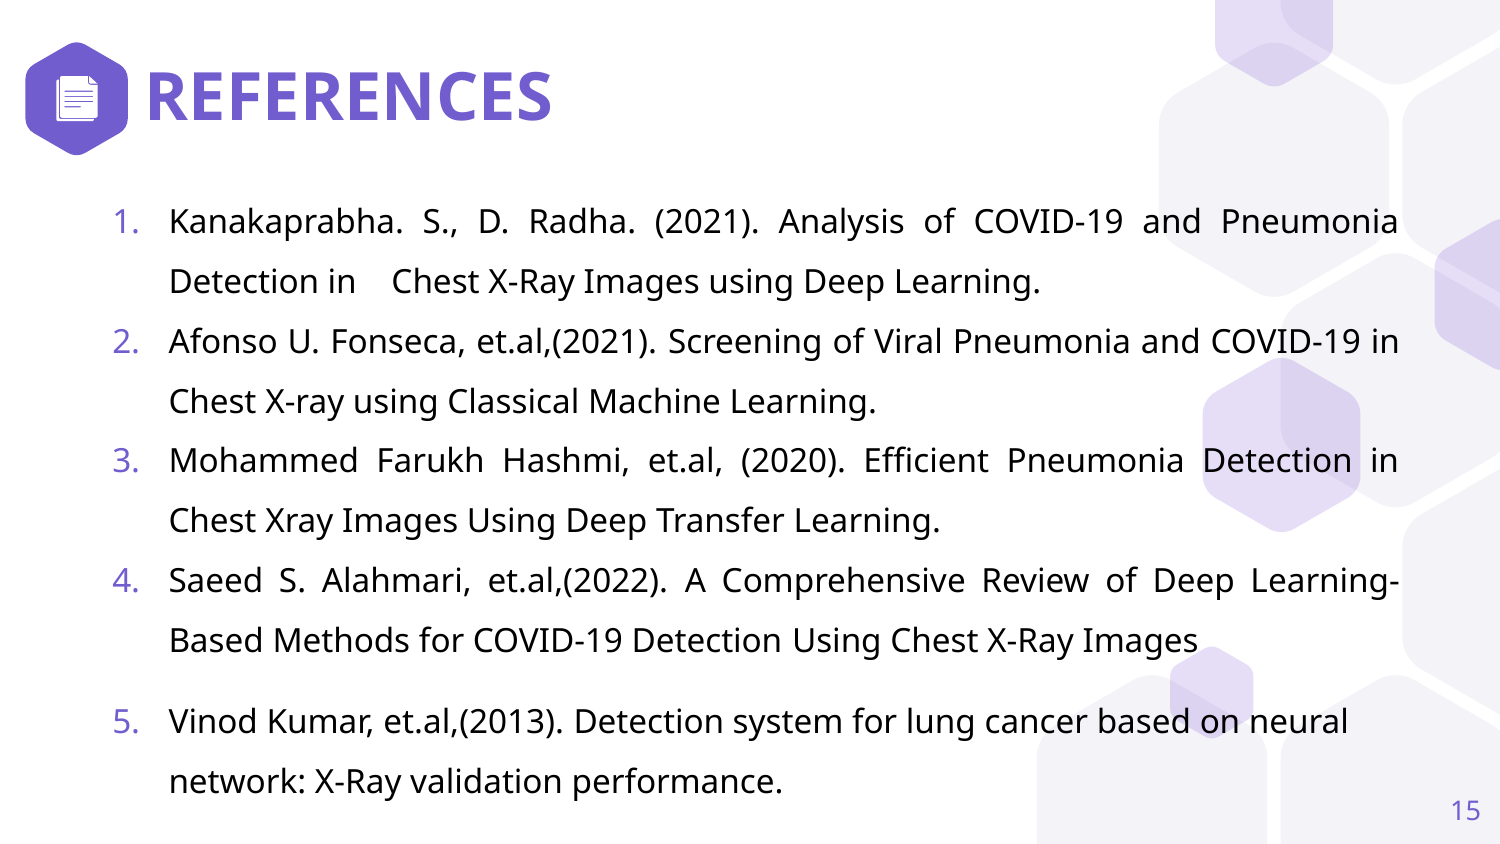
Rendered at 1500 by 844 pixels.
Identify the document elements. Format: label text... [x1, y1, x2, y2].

slide_number 15 [1391, 779, 1482, 844]
title REFERENCES [144, 66, 1131, 132]
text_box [56, 75, 98, 122]
text_box Kanakaprabha. S., D. Radha. (2021). Analysis of COVID-19 and Pneumonia Detection in Chest X-Ray Images using Deep Learning. Afonso U. Fonseca, et.al,(2021). Screening of Viral Pneumonia and COVID-19 in Chest X-ray using Classical Machine Learning. Mohammed Farukh Hashmi, et.al, (2020). Efficient Pneumonia Detection in Chest Xray Images Using Deep Transfer Learning. Saeed S. Alahmari, et.al,(2022). A Comprehensive Review of Deep Learning-Based Methods for COVID-19 Detection Using Chest X-Ray Images Vinod Kumar, et.al,(2013). Detection system for lung cancer based on neural network: X-Ray validation performance. [97, 172, 1416, 840]
